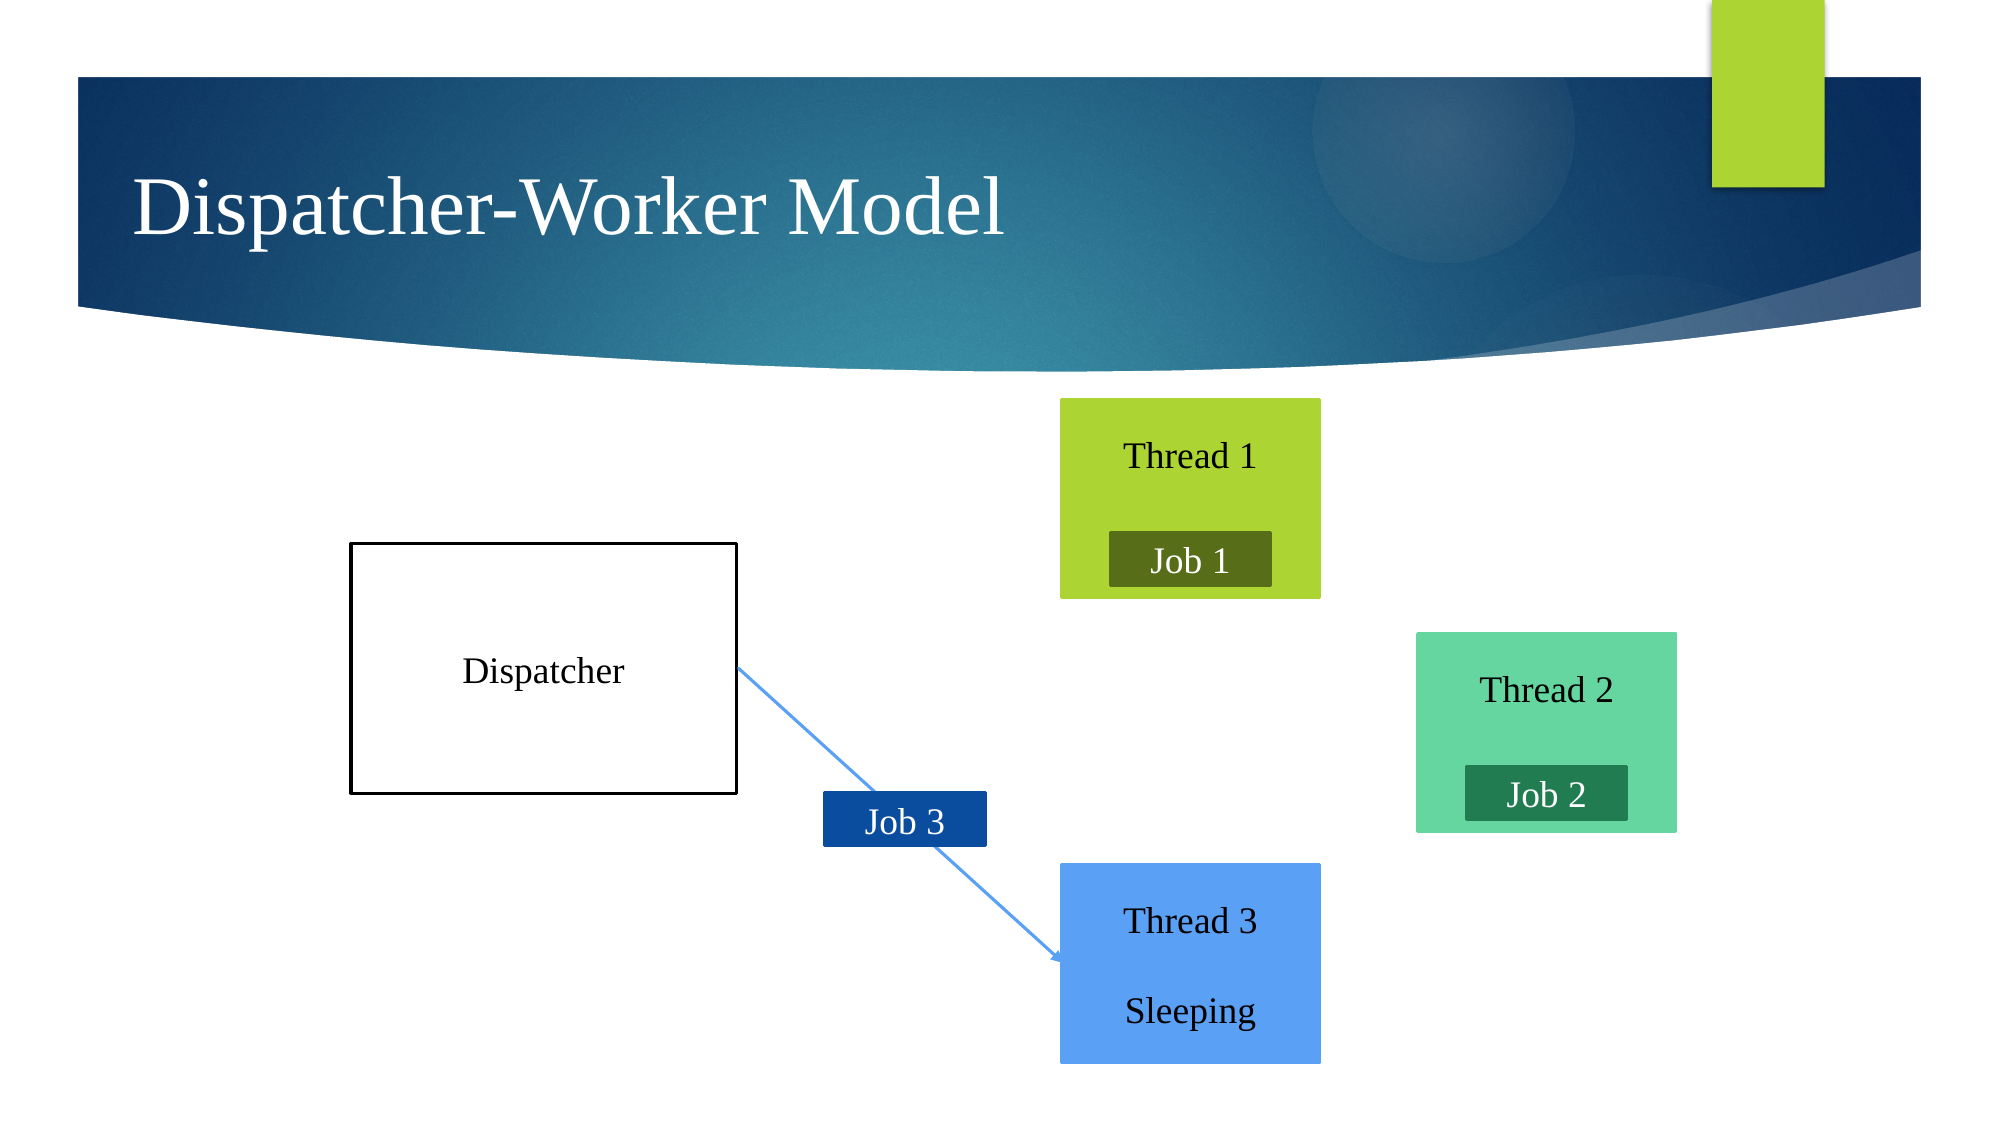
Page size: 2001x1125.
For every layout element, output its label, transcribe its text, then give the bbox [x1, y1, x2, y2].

text_box Thread 3 Sleeping [1060, 863, 1321, 1064]
text_box Thread 2 [1416, 632, 1677, 833]
text_box Job 1 [1109, 531, 1272, 587]
text_box Dispatcher-Worker Model [117, 134, 1843, 281]
text_box Dispatcher [349, 542, 738, 795]
text_box Job 2 [1465, 765, 1628, 821]
text_box Thread 1 [1060, 398, 1321, 599]
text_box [738, 668, 1064, 964]
